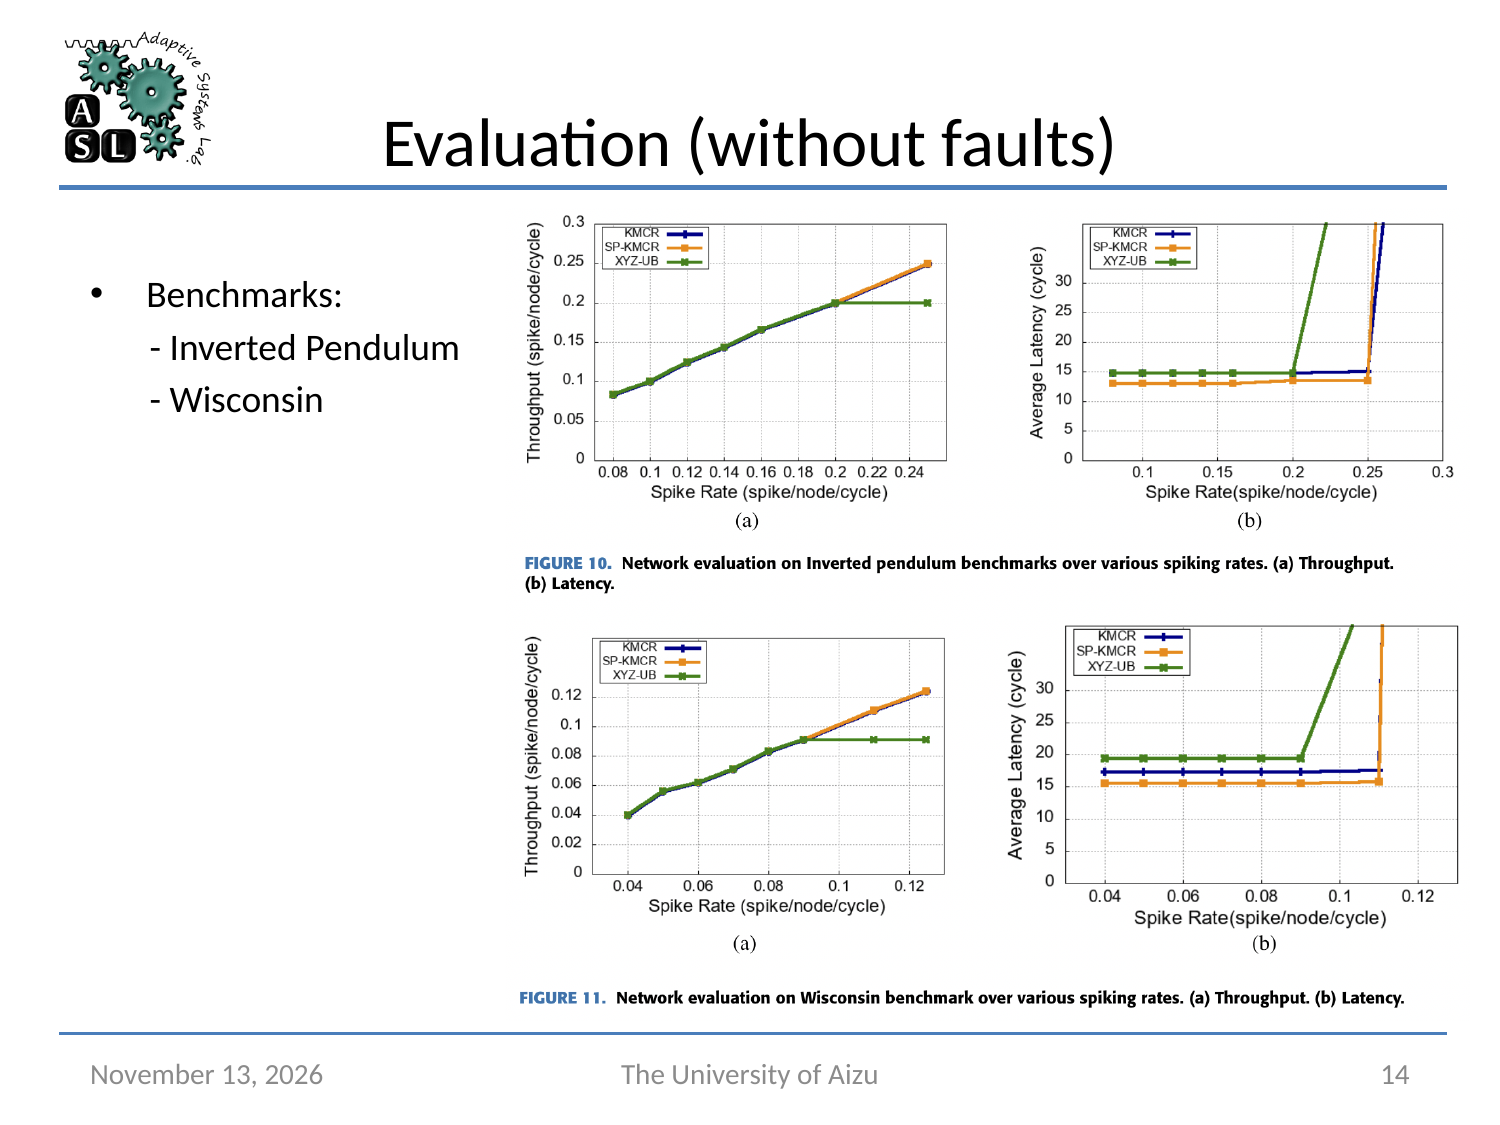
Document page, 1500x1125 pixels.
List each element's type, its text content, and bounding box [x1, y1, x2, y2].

title Evaluation (without faults) [75, 45, 1425, 233]
slide_number 14 [1074, 1042, 1425, 1103]
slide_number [75, 1042, 425, 1103]
picture [58, 30, 211, 169]
footer The University of Aizu [512, 1042, 988, 1103]
list Benchmarks: - Inverted Pendulum - Wisconsin [75, 262, 499, 1005]
picture [504, 207, 1470, 1021]
